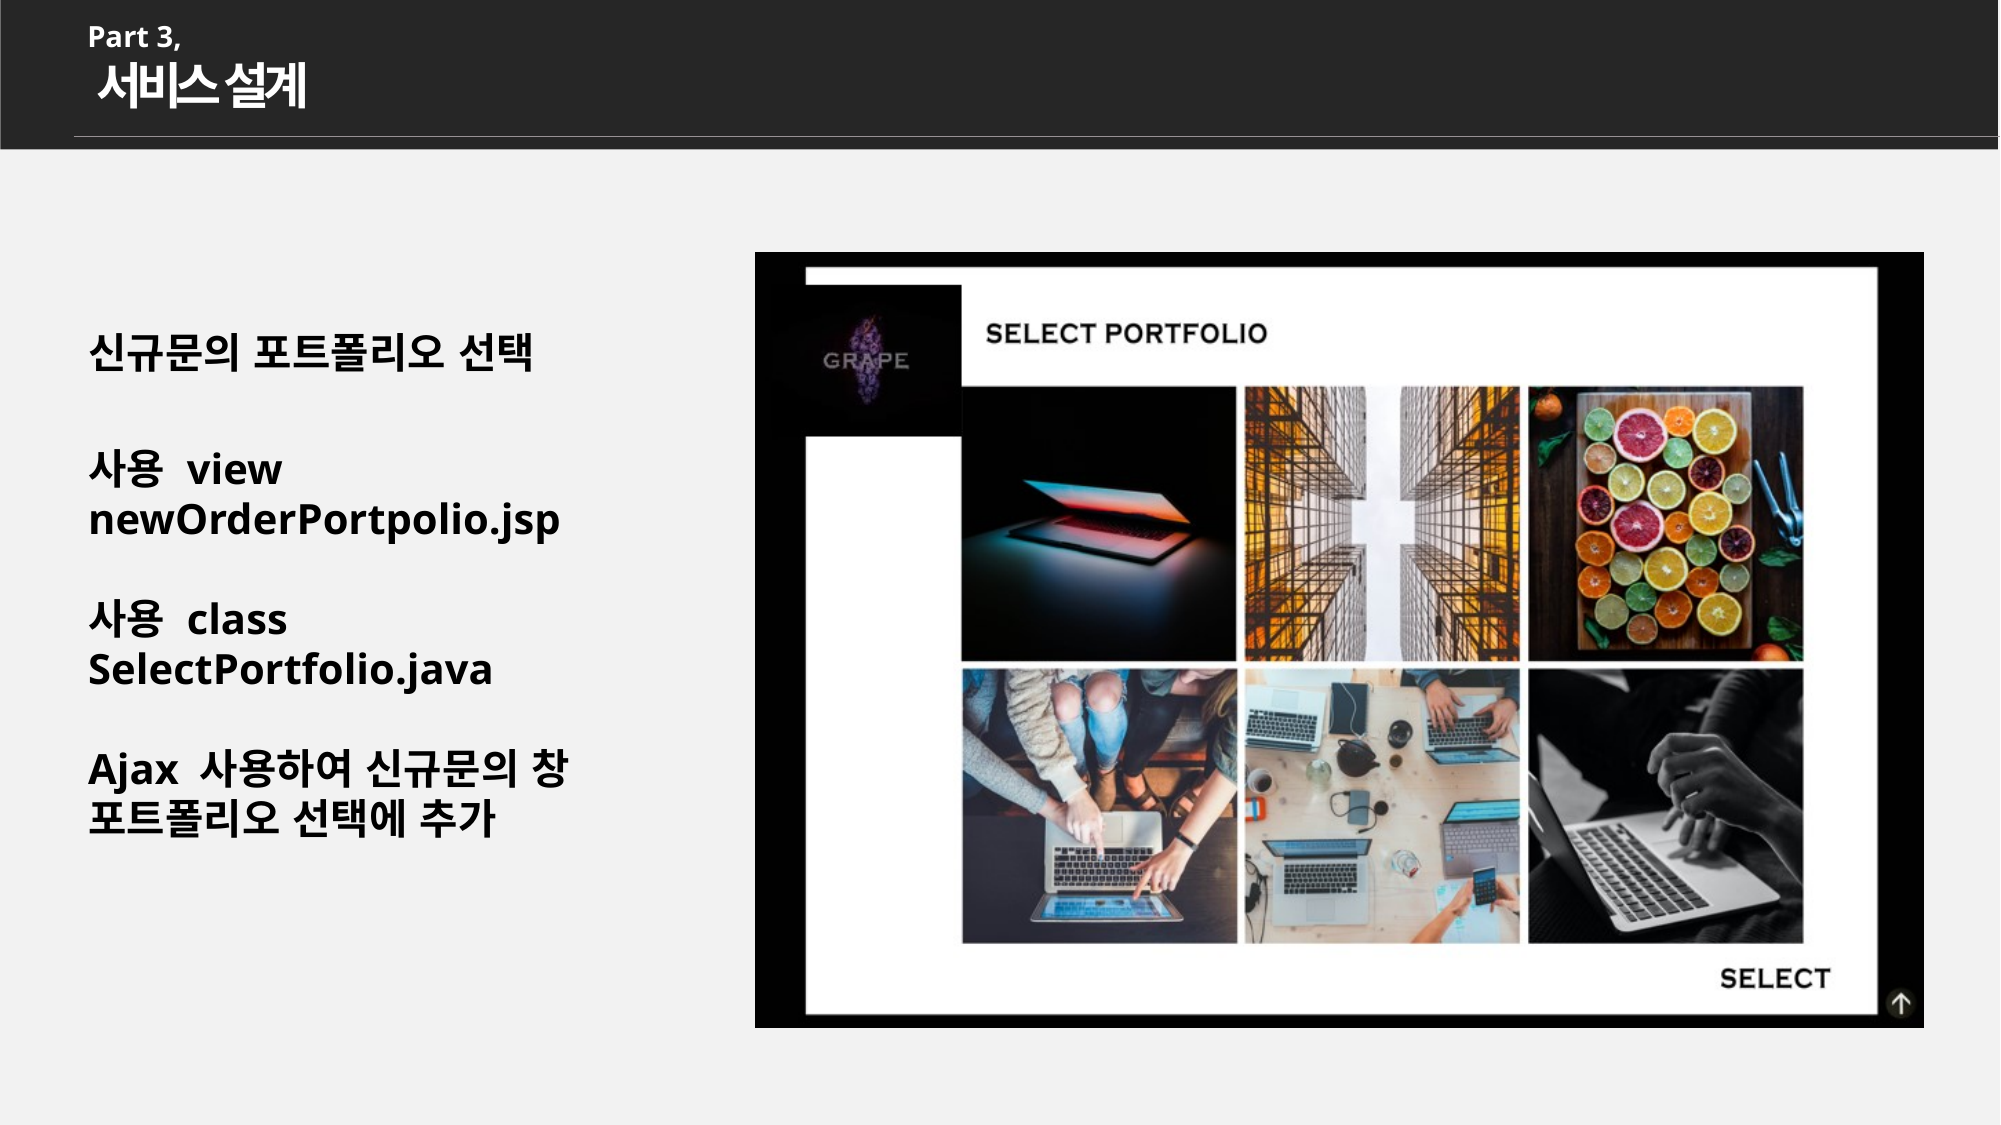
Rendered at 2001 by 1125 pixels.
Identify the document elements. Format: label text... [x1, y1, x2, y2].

text_box 서비스 설계 [81, 46, 325, 122]
picture [755, 252, 1924, 1028]
text_box [0, 0, 1999, 150]
text_box 신규문의 포트폴리오 선택 [73, 318, 668, 384]
text_box 사용 view newOrderPortpolio.jsp 사용 class SelectPortfolio.java Ajax 사용하여 신규문의 창 포트폴리오 선택에 추가 [73, 435, 668, 951]
text_box Part 3, [72, 10, 197, 61]
